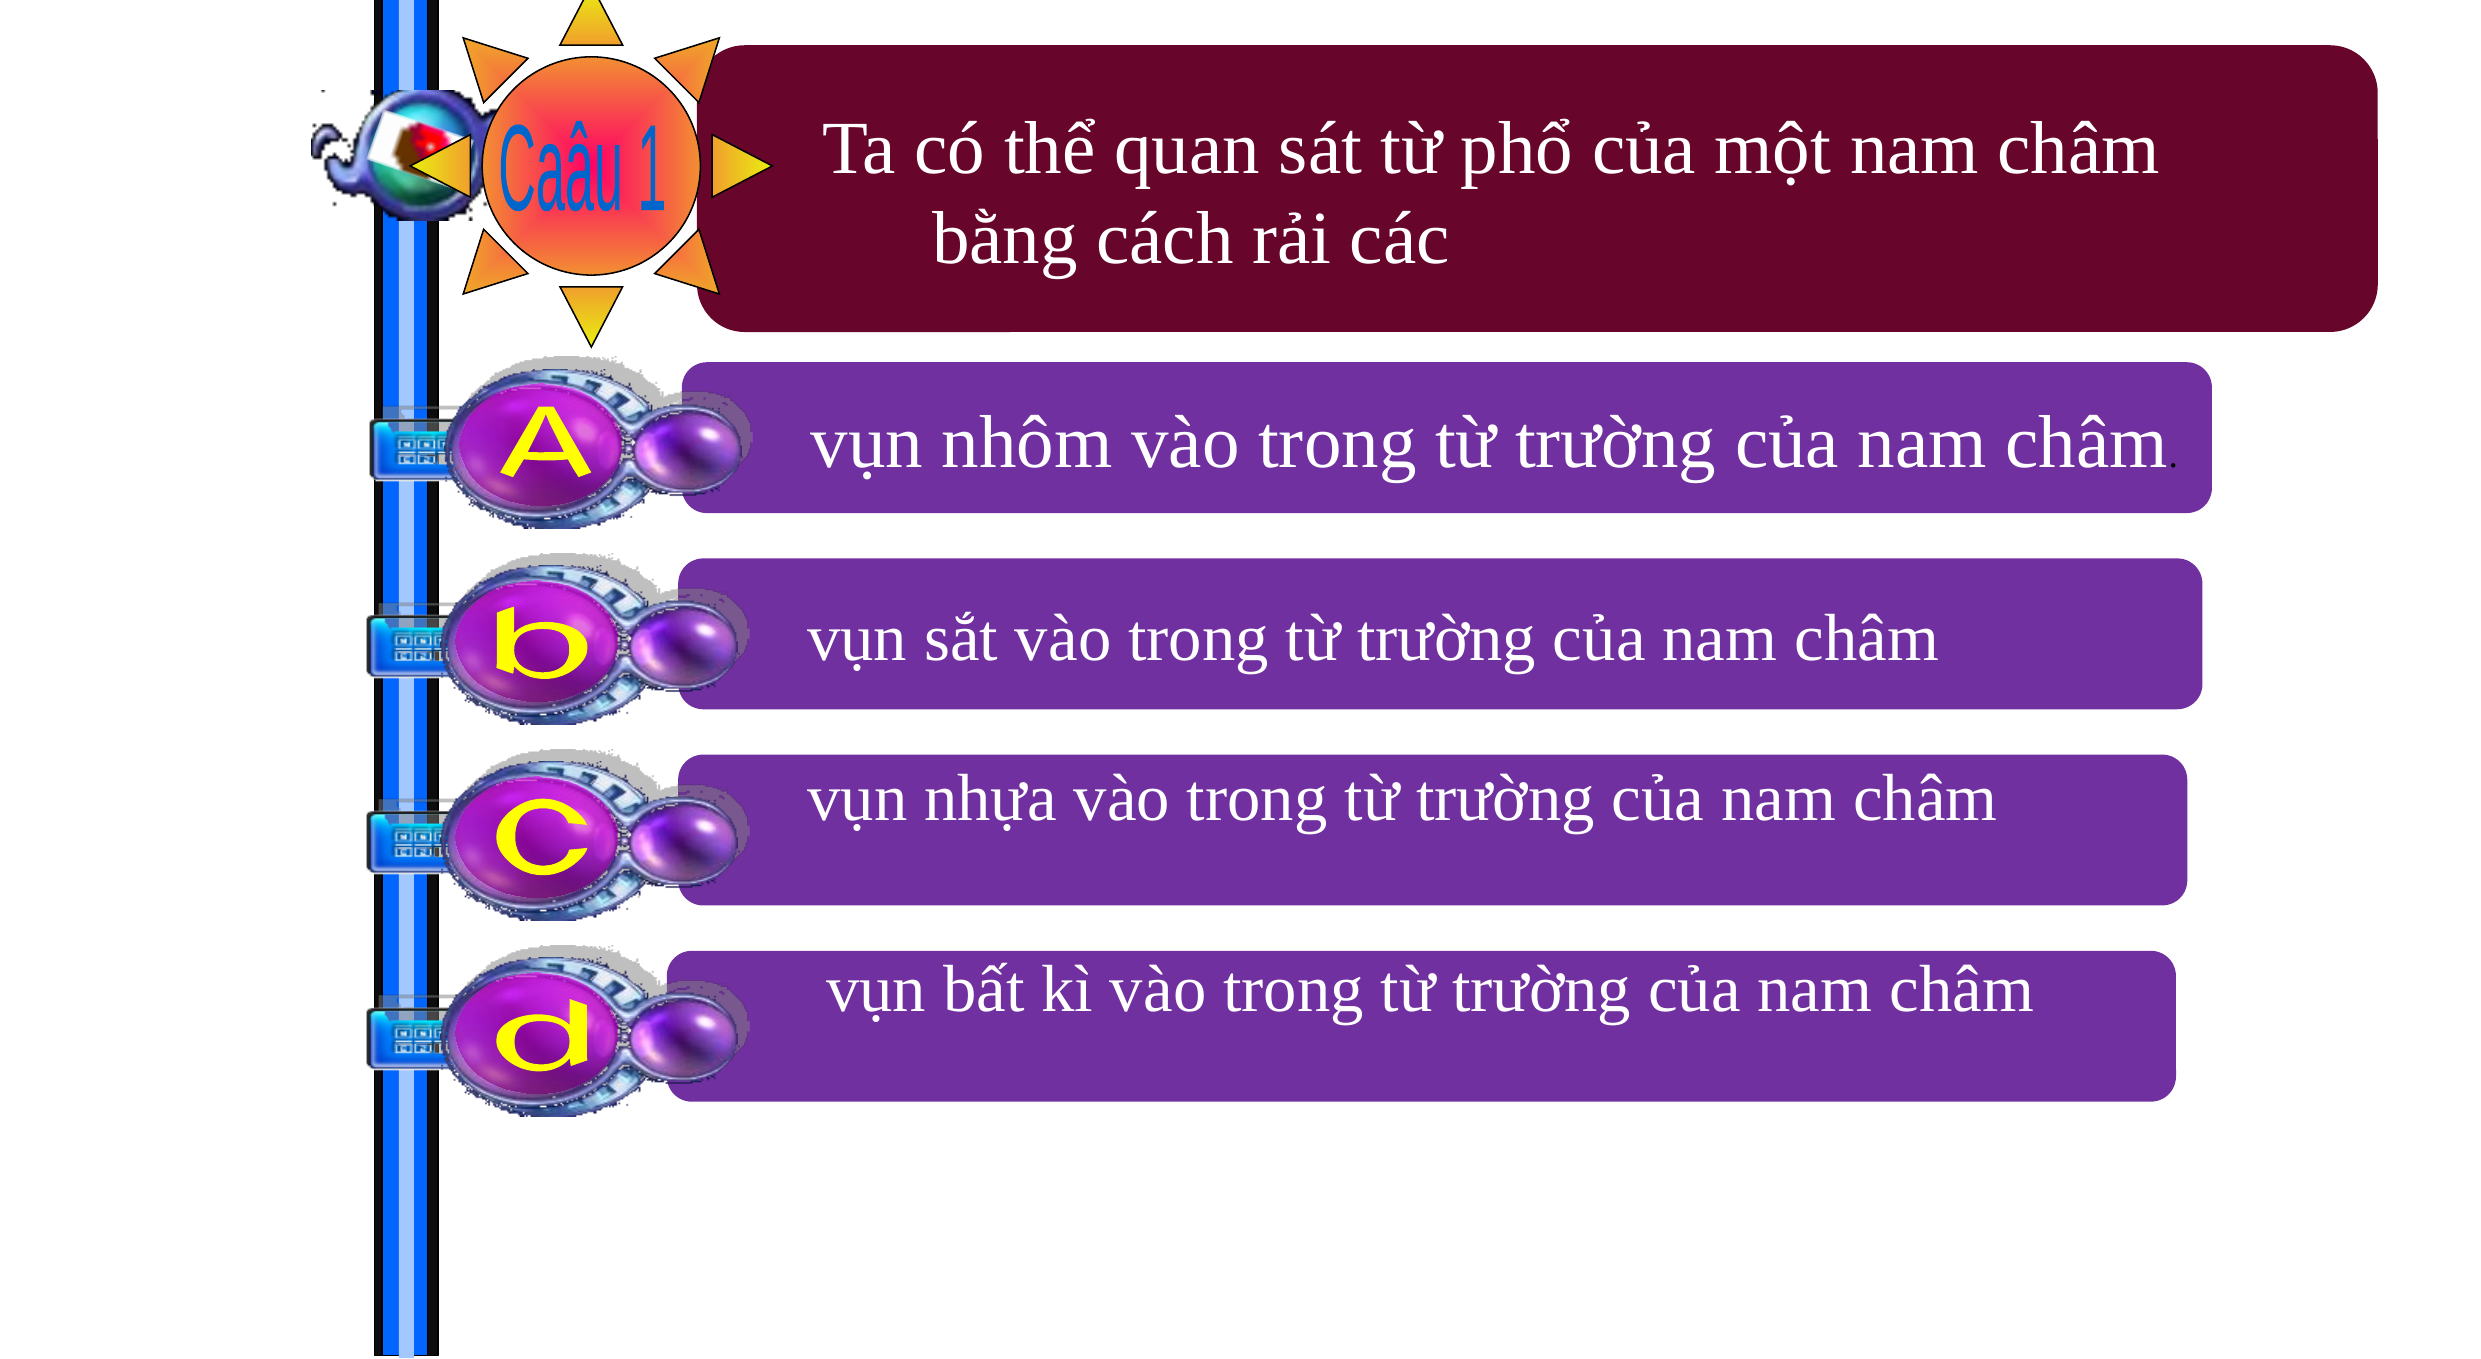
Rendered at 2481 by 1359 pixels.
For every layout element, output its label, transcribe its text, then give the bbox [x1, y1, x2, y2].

text_box [500, 75, 529, 88]
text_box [374, 884, 439, 1000]
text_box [374, 0, 439, 88]
text_box vụn nhôm vào trong từ trường của nam châm. [753, 362, 2212, 514]
text_box [559, 0, 623, 46]
text_box [559, 286, 623, 348]
text_box vụn nhựa vào trong từ trường của nam châm [750, 754, 2188, 906]
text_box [374, 230, 439, 411]
text_box vụn bất kì vào trong từ trường của nam châm [750, 950, 2177, 1102]
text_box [374, 1080, 439, 1359]
text_box vụn sắt vào trong từ trường của nam châm [750, 558, 2203, 710]
text_box Ta có thể quan sát từ phổ của một nam châm bằng cách rải các [697, 45, 2378, 333]
text_box [712, 134, 773, 198]
text_box [654, 229, 720, 294]
text_box [654, 75, 2192, 242]
text_box [463, 37, 528, 88]
text_box [486, 230, 512, 242]
picture [368, 369, 742, 529]
picture [364, 957, 738, 1118]
text_box [463, 230, 528, 294]
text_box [374, 688, 439, 804]
picture [364, 565, 738, 725]
text_box [502, 56, 701, 276]
text_box [654, 37, 720, 103]
picture [364, 761, 738, 921]
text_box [374, 492, 439, 608]
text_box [311, 90, 532, 221]
text_box [470, 230, 483, 242]
text_box [470, 75, 478, 88]
